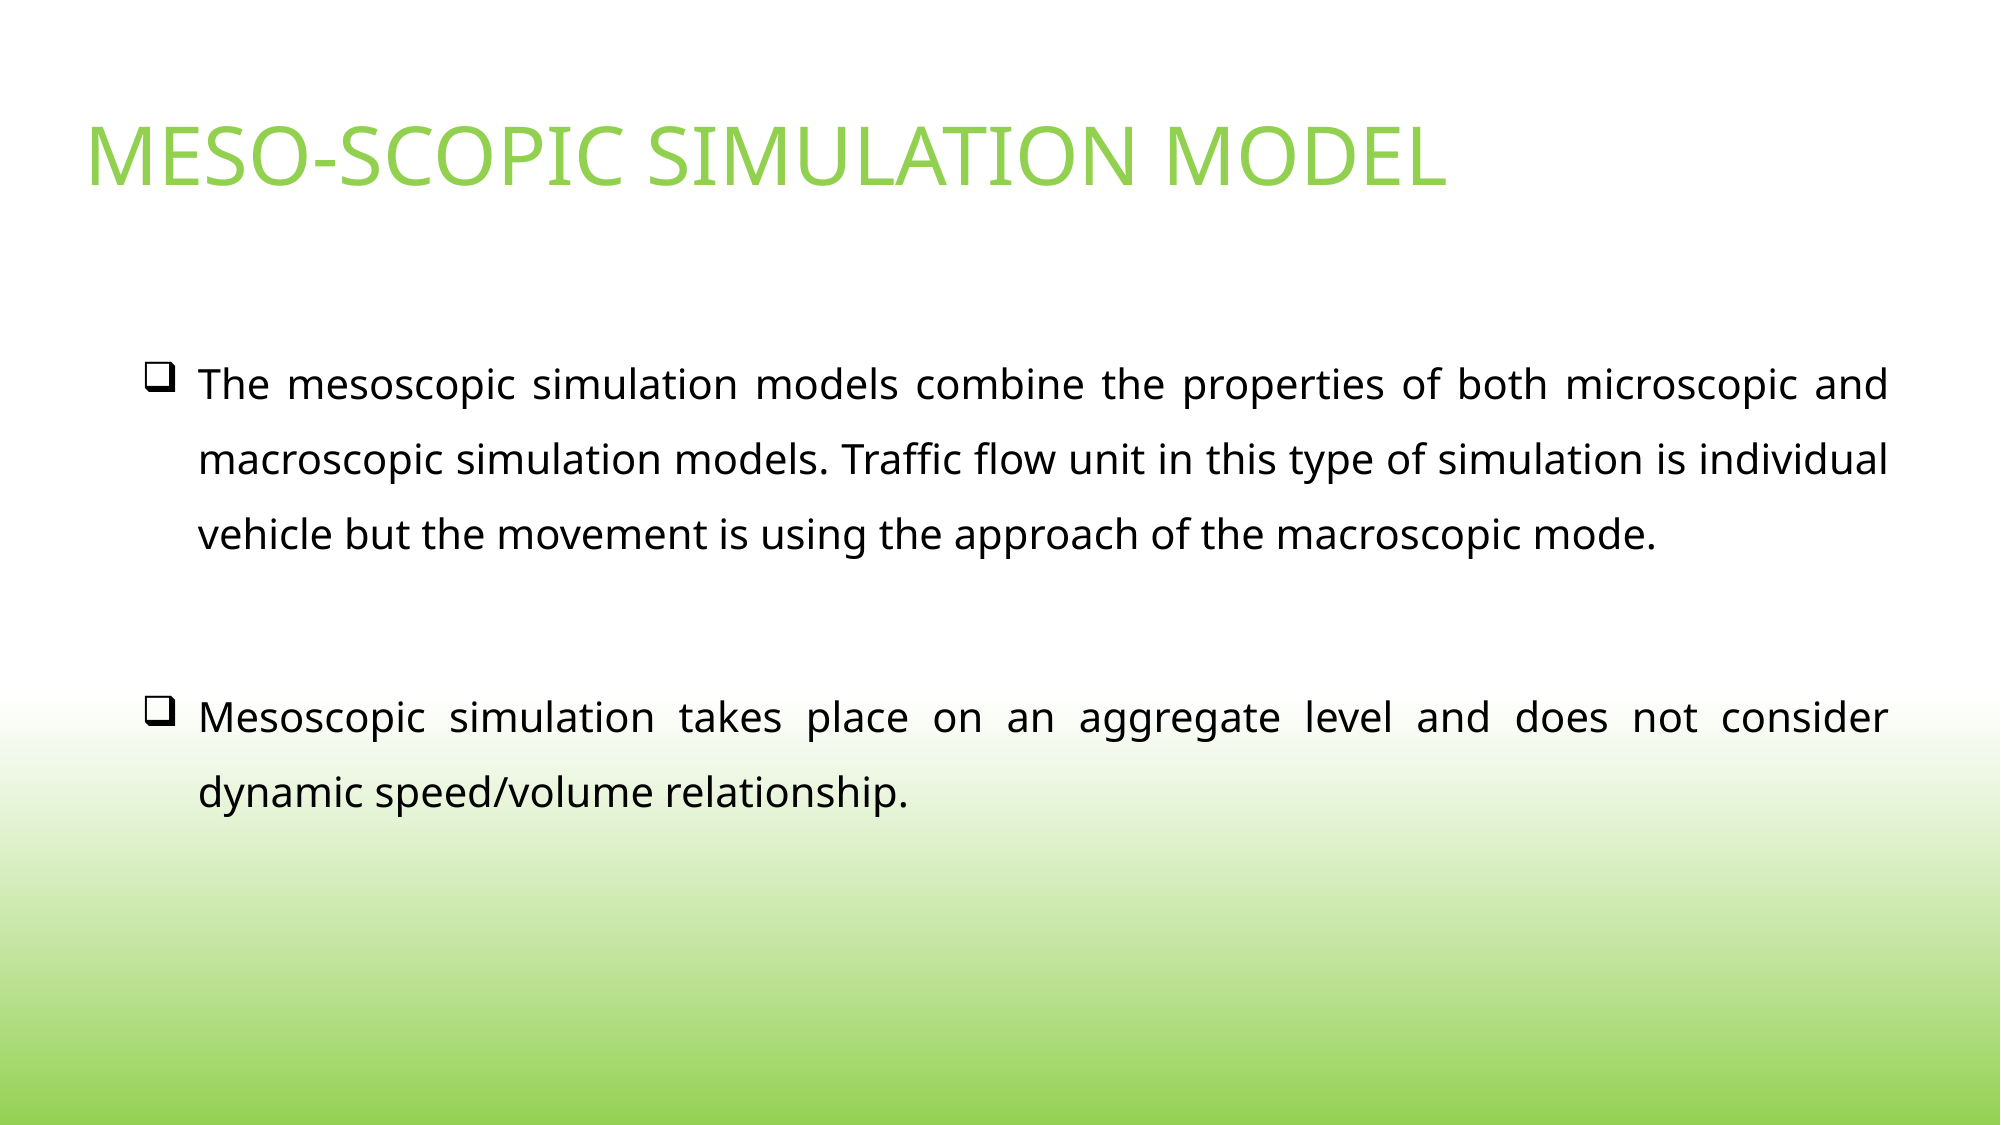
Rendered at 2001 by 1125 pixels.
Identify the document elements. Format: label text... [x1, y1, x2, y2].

text_box The mesoscopic simulation models combine the properties of both microscopic and macroscopic simulation models. Traffic flow unit in this type of simulation is individual vehicle but the movement is using the approach of the macroscopic mode. Mesoscopic simulation takes place on an aggregate level and does not consider dynamic speed/volume relationship. [126, 325, 1905, 824]
title MESO-SCOPIC SIMULATION MODEL [69, 73, 1575, 246]
text_box [0, 698, 2000, 1125]
